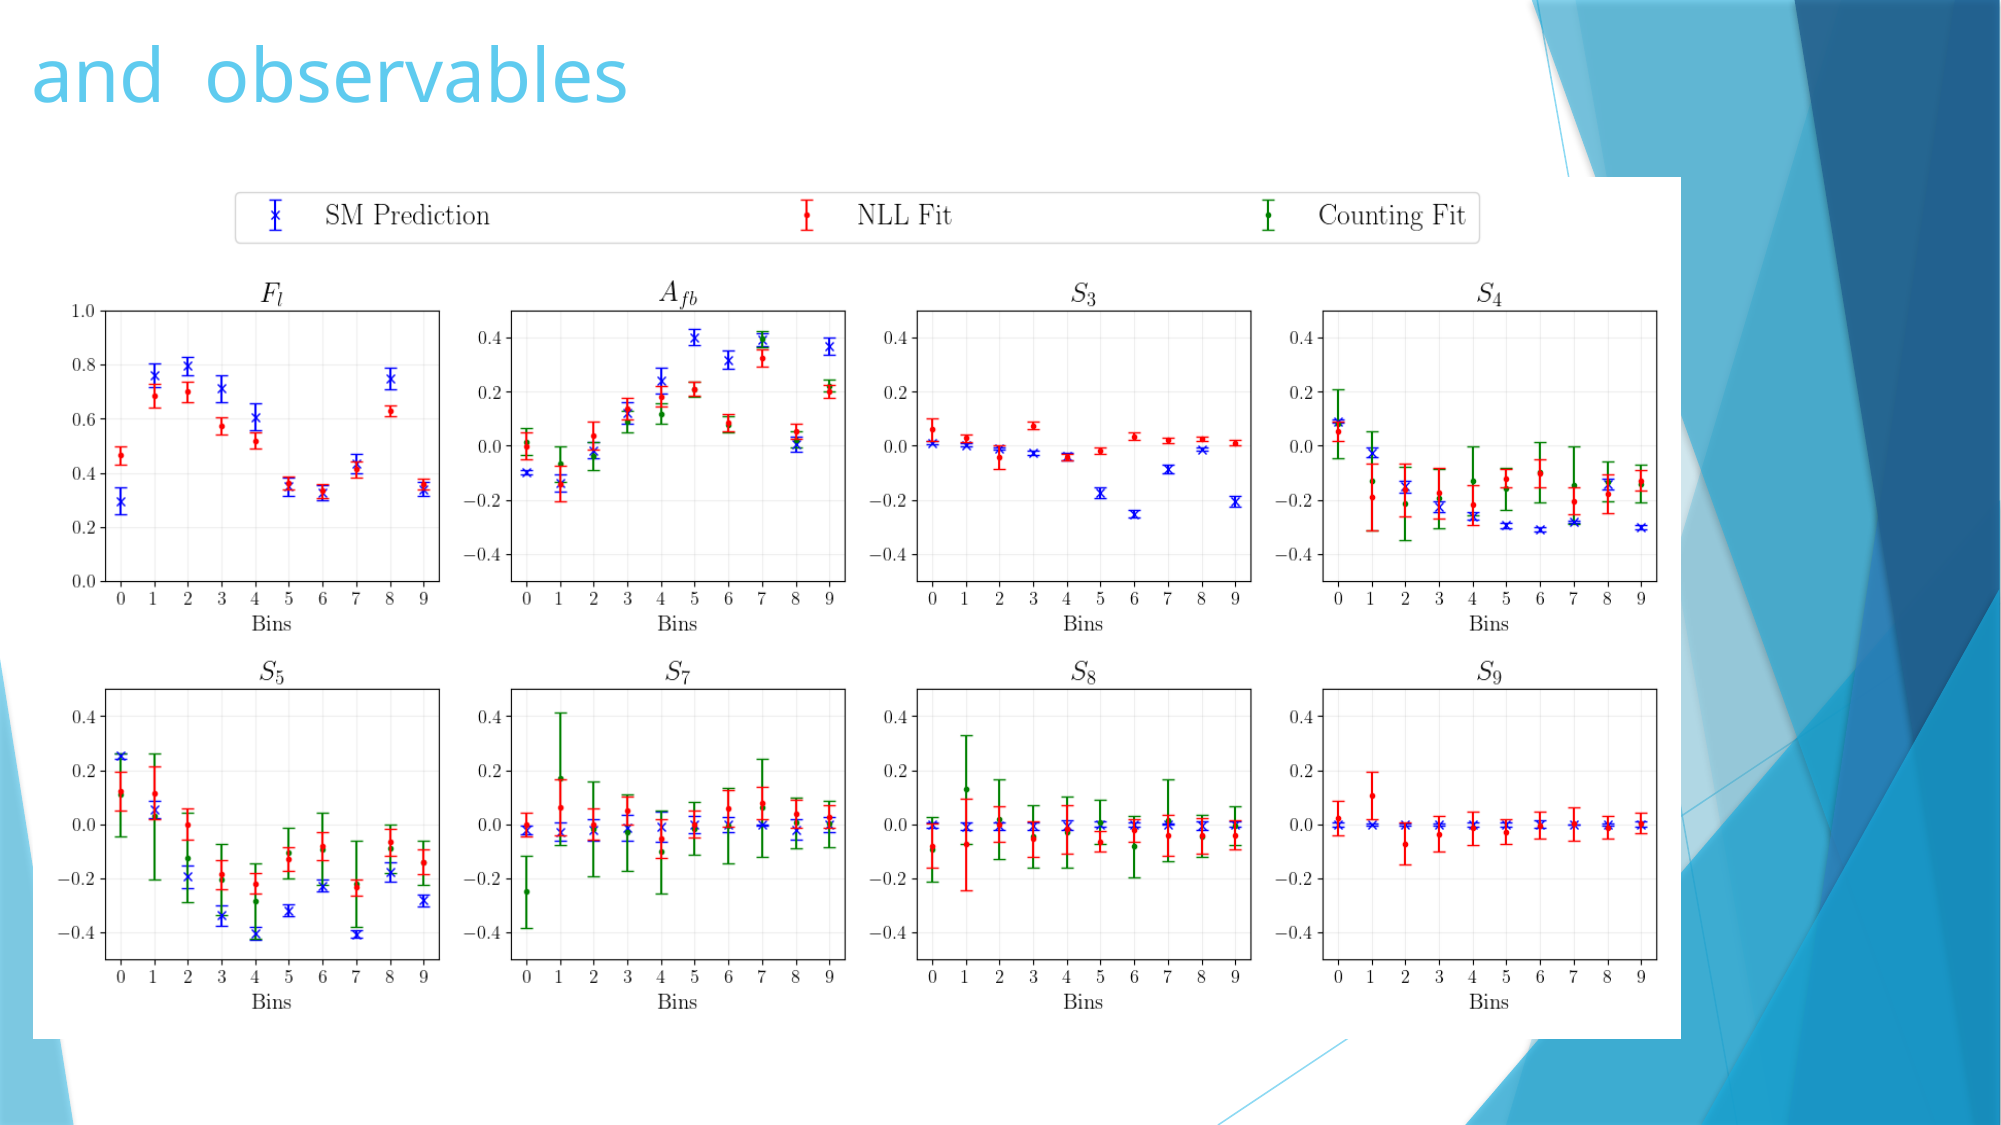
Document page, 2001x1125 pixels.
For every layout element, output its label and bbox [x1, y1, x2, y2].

picture [33, 177, 1681, 1040]
